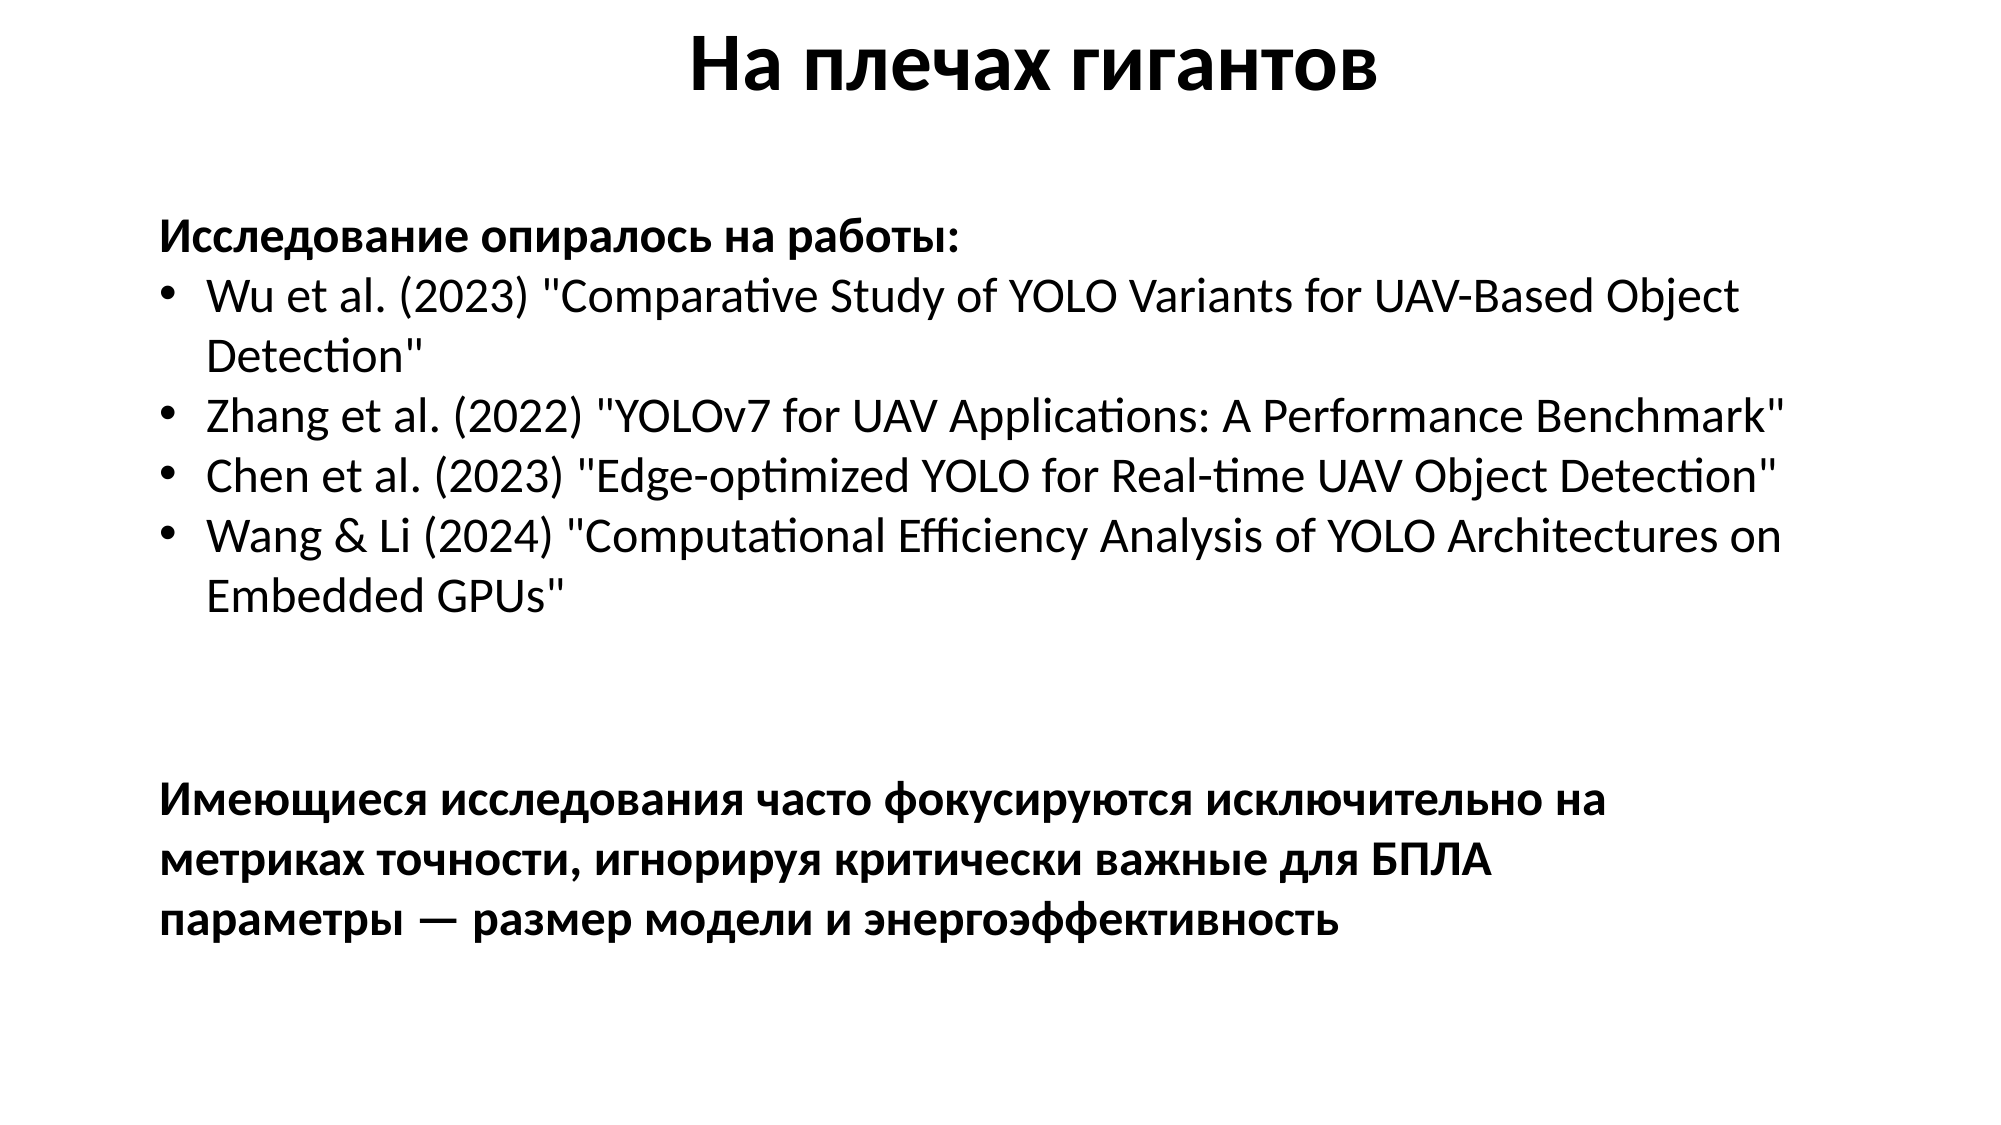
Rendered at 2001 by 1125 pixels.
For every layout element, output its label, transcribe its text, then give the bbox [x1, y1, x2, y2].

text_box Имеющиеся исследования часто фокусируются исключительно на метриках точности, игнорируя критически важные для БПЛА параметры — размер модели и энергоэффективность [144, 758, 1752, 954]
text_box Исследование опиралось на работы: Wu et al. (2023) "Comparative Study of YOLO Variants for UAV-Based Object Detection" Zhang et al. (2022) "YOLOv7 for UAV Applications: A Performance Benchmark" Chen et al. (2023) "Edge-optimized YOLO for Real-time UAV Object Detection" Wang & Li (2024) "Computational Efficiency Analysis of YOLO Architectures on Embedded GPUs" [144, 194, 1907, 675]
text_box На плечах гигантов [669, 0, 1401, 115]
